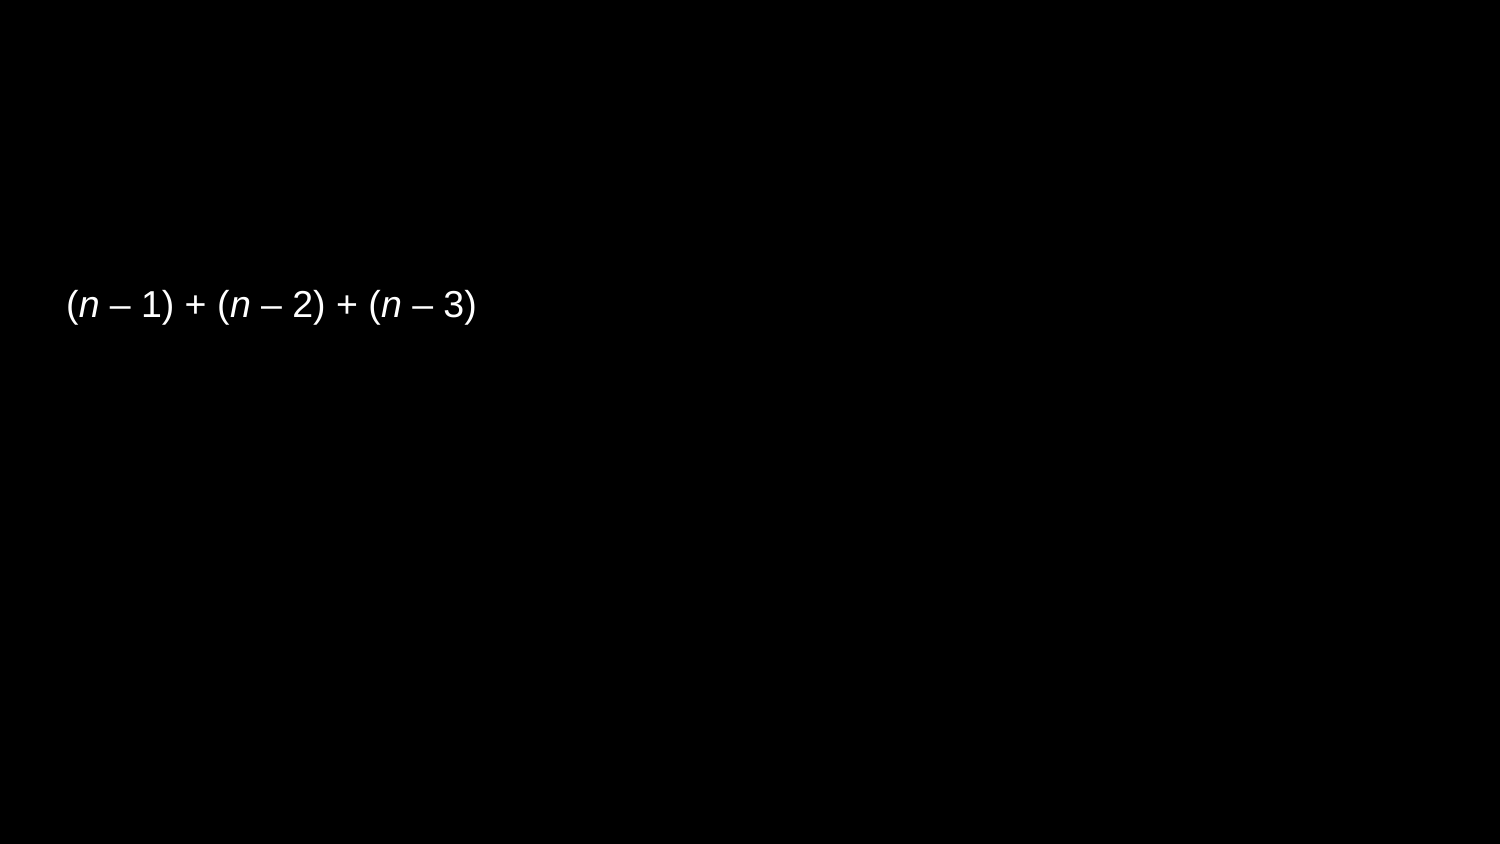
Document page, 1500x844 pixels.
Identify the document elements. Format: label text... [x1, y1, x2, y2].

list (n – 1) + (n – 2) + (n – 3) [51, 189, 1449, 750]
